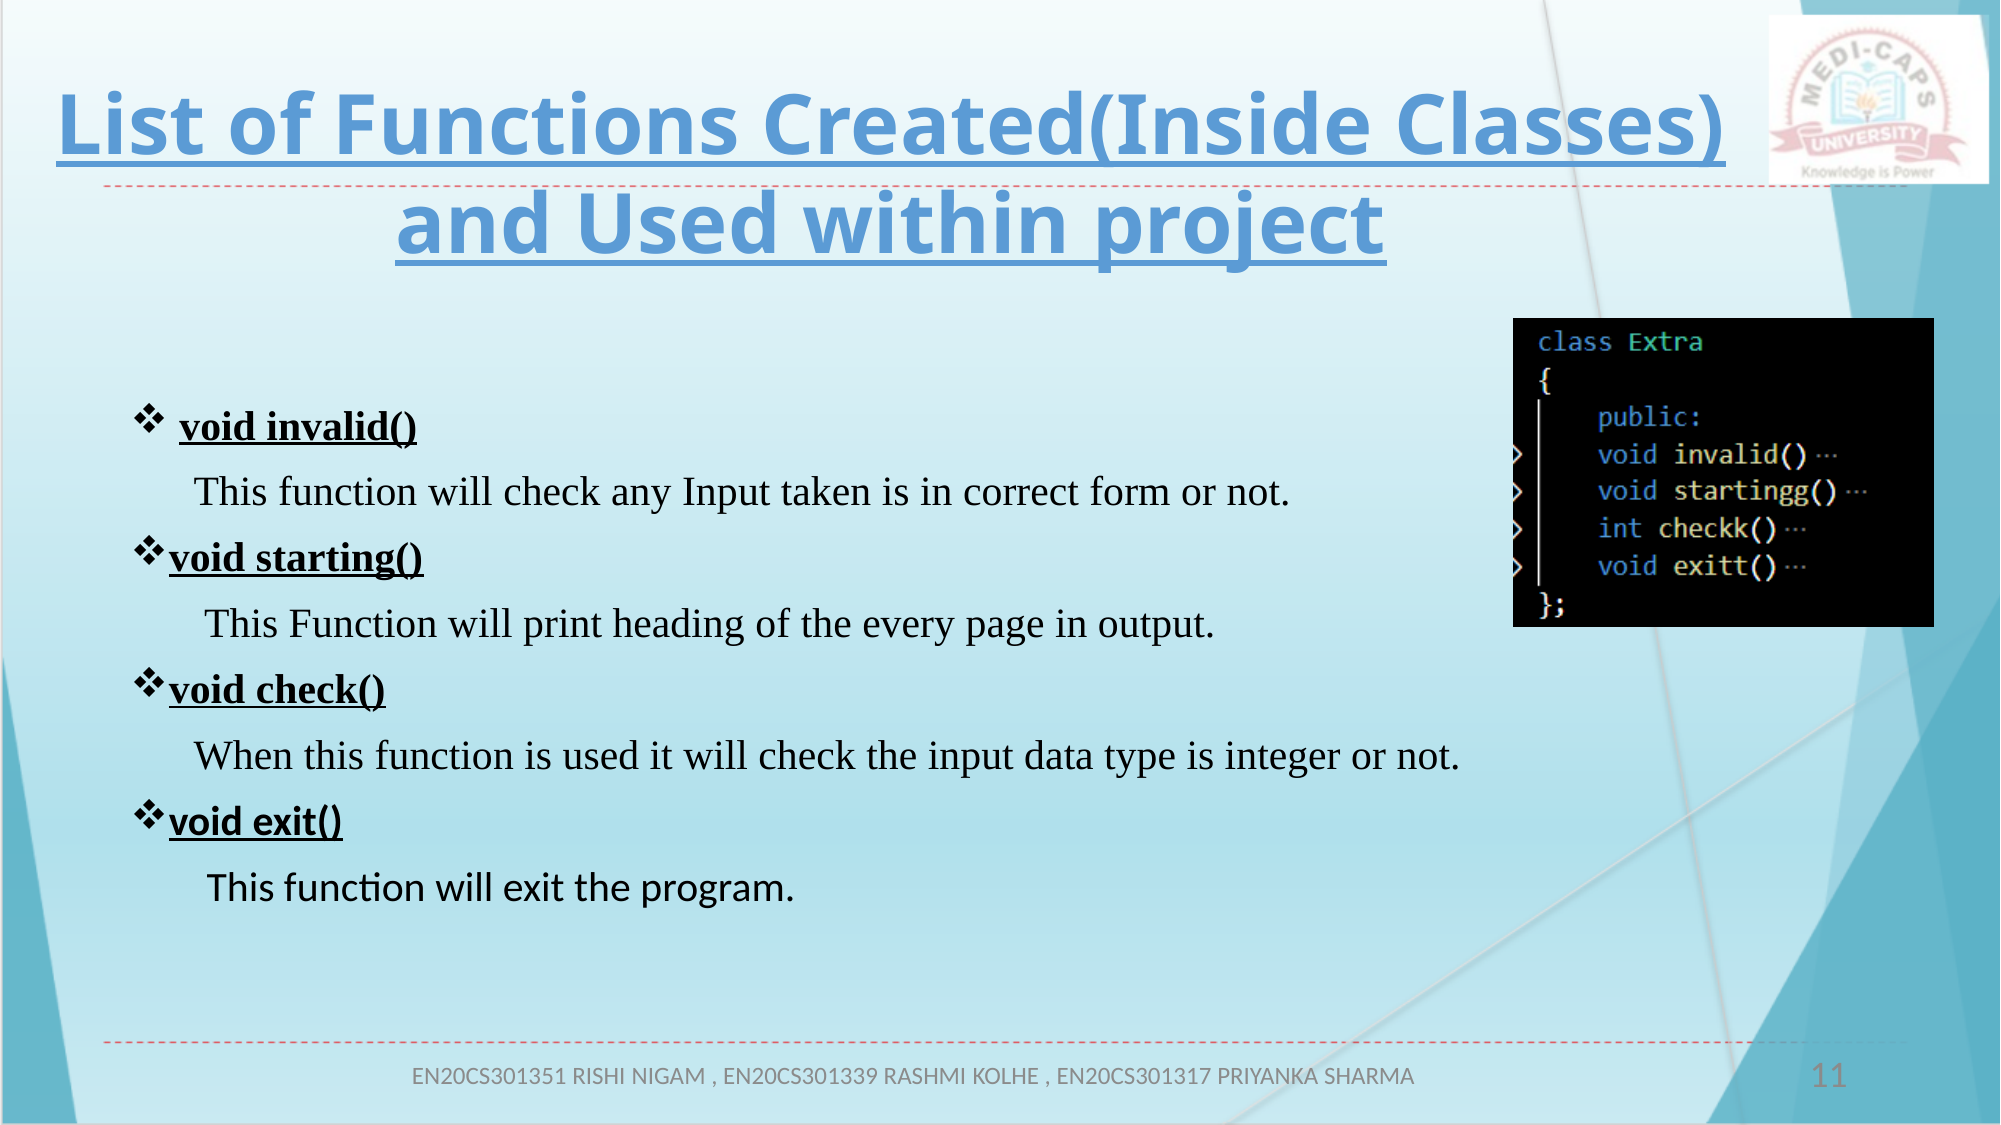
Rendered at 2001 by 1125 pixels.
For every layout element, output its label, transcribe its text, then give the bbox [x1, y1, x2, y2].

slide_number 11 [1412, 1042, 1863, 1103]
footer EN20CS301351 RISHI NIGAM , EN20CS301339 RASHMI KOLHE , EN20CS301317 PRIYANKA SHARMA [88, 1044, 1739, 1104]
list void invalid() This function will check any Input taken is in correct form or not. void starting() This Function will print heading of the every page in output. void check() When this function is used it will check the input data type is integer or not. void exit() This function will exit the program. [115, 396, 1841, 1042]
picture [1513, 318, 1934, 627]
text_box List of Functions Created(Inside Classes) and Used within project [0, 63, 1794, 279]
text_box Front Page [0, 0, 2000, 1125]
